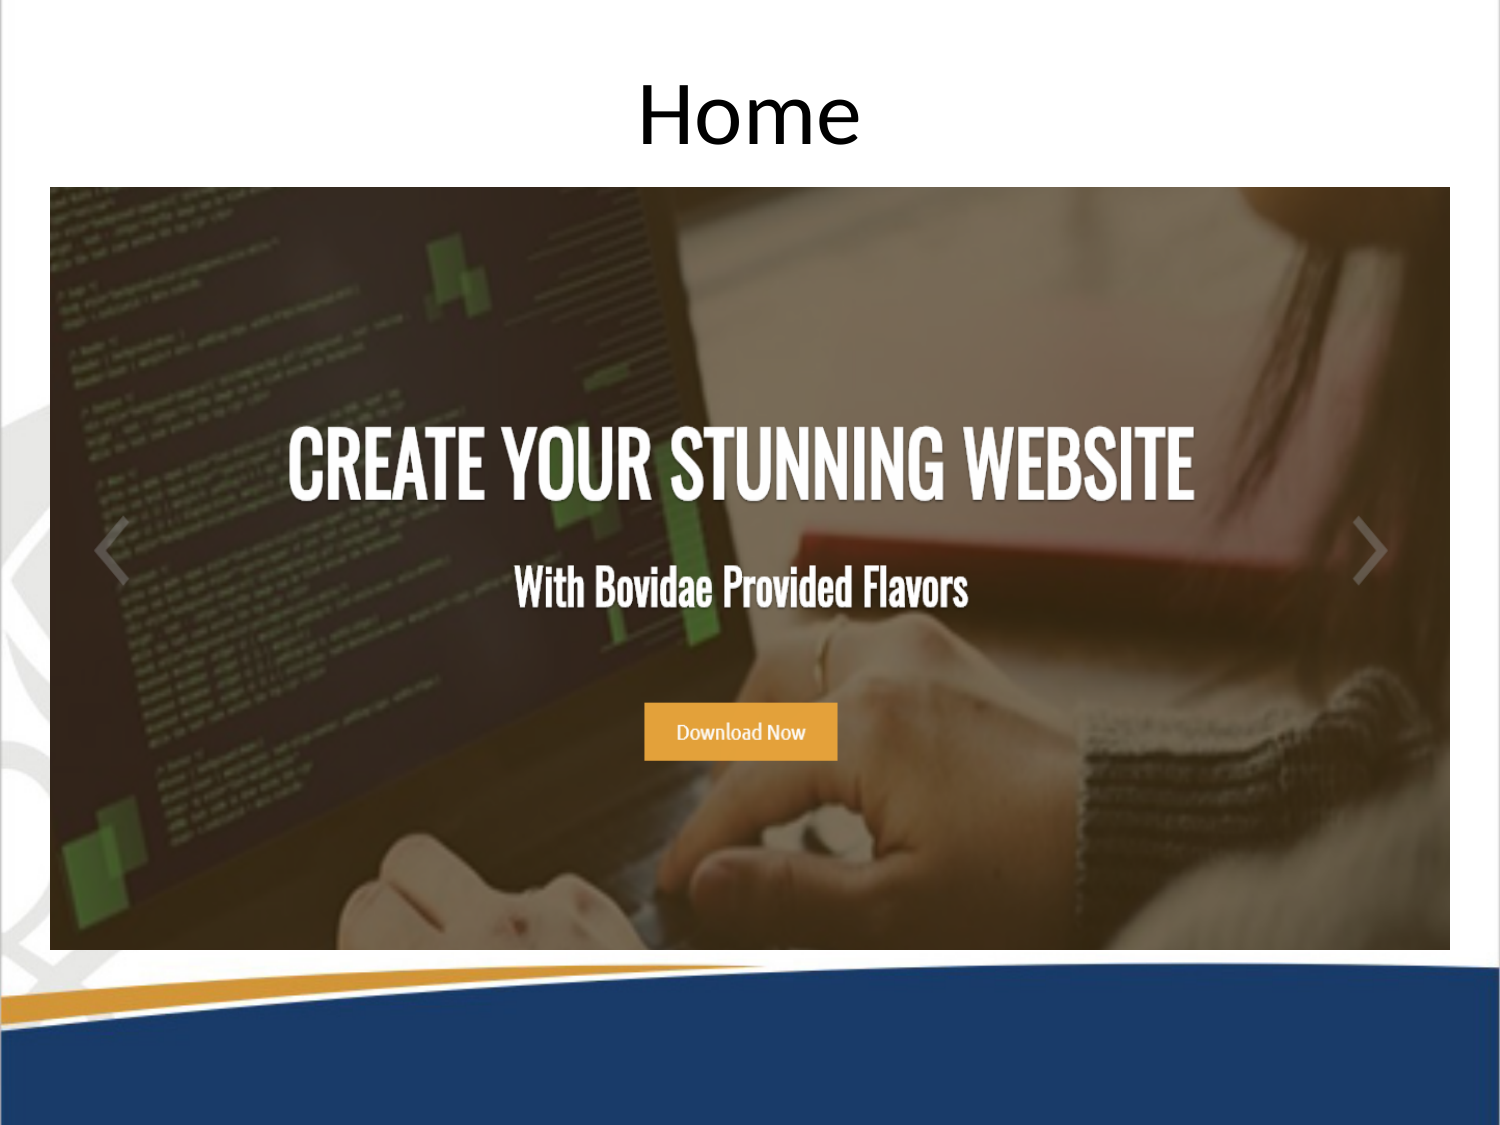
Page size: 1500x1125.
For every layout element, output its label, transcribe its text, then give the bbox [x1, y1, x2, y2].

text_box Home [74, 45, 1425, 185]
picture [0, 0, 1500, 1125]
